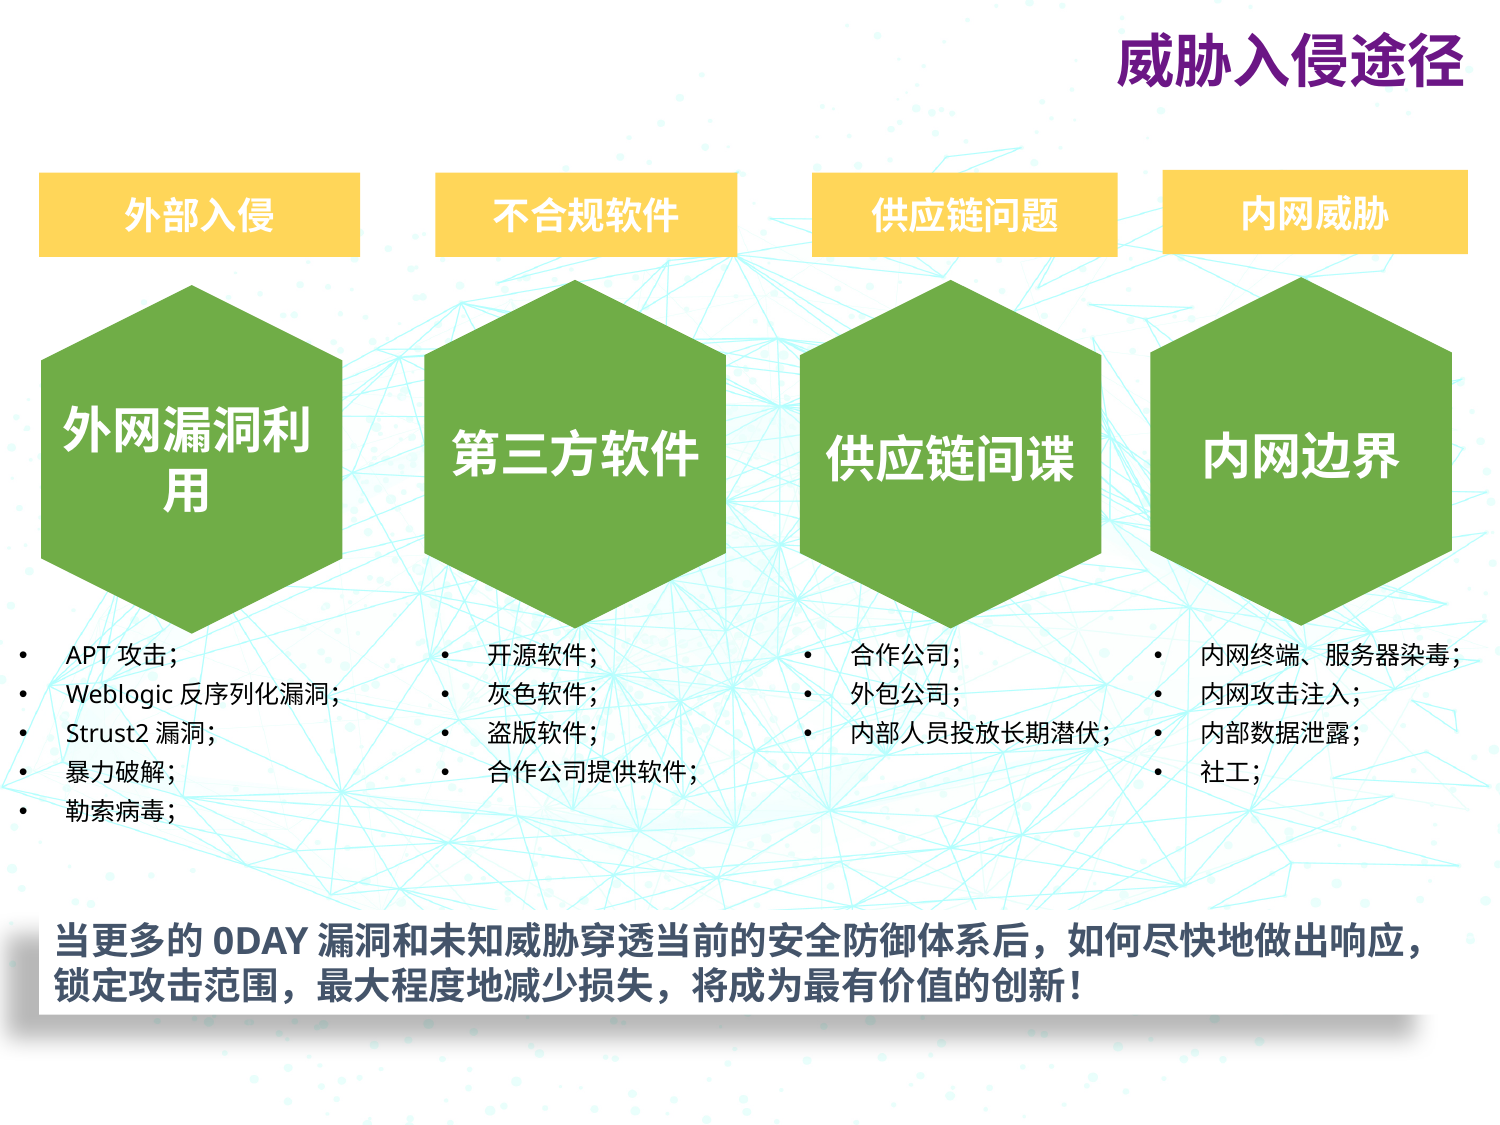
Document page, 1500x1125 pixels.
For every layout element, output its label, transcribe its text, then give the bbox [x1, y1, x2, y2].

text_box [436, 490, 714, 615]
text_box 第三方软件 [426, 415, 724, 490]
picture [0, 0, 1500, 1125]
text_box [53, 526, 330, 620]
text_box [53, 298, 330, 391]
text_box 不合规软件 [435, 172, 738, 257]
text_box [1162, 492, 1440, 612]
text_box APT攻击； Weblogic反序列化漏洞； Strust2漏洞； 暴力破解； 勒索病毒； [4, 623, 426, 833]
text_box [812, 495, 1089, 615]
text_box 当更多的0DAY漏洞和未知威胁穿透当前的安全防御体系后，如何尽快地做出响应，锁定攻击范围，最大程度地减少损失，将成为最有价值的创新！ [39, 909, 1450, 1015]
text_box 外网漏洞利用 [39, 391, 336, 526]
text_box 内网边界 [1152, 417, 1450, 492]
text_box 内网终端、服务器染毒； 内网攻击注入； 内部数据泄露； 社工； [1139, 623, 1496, 833]
text_box 外部入侵 [39, 172, 361, 257]
text_box [812, 293, 1089, 419]
text_box 开源软件； 灰色软件； 盗版软件； 合作公司提供软件； [426, 623, 830, 833]
text_box [436, 293, 714, 415]
text_box [1162, 291, 1440, 417]
text_box 内网威胁 [1162, 169, 1468, 255]
text_box 供应链间谍 [802, 419, 1099, 495]
text_box 合作公司； 外包公司； 内部人员投放长期潜伏； [788, 623, 1139, 755]
text_box 供应链问题 [812, 172, 1118, 257]
text_box 威胁入侵途径 [218, 11, 1481, 107]
